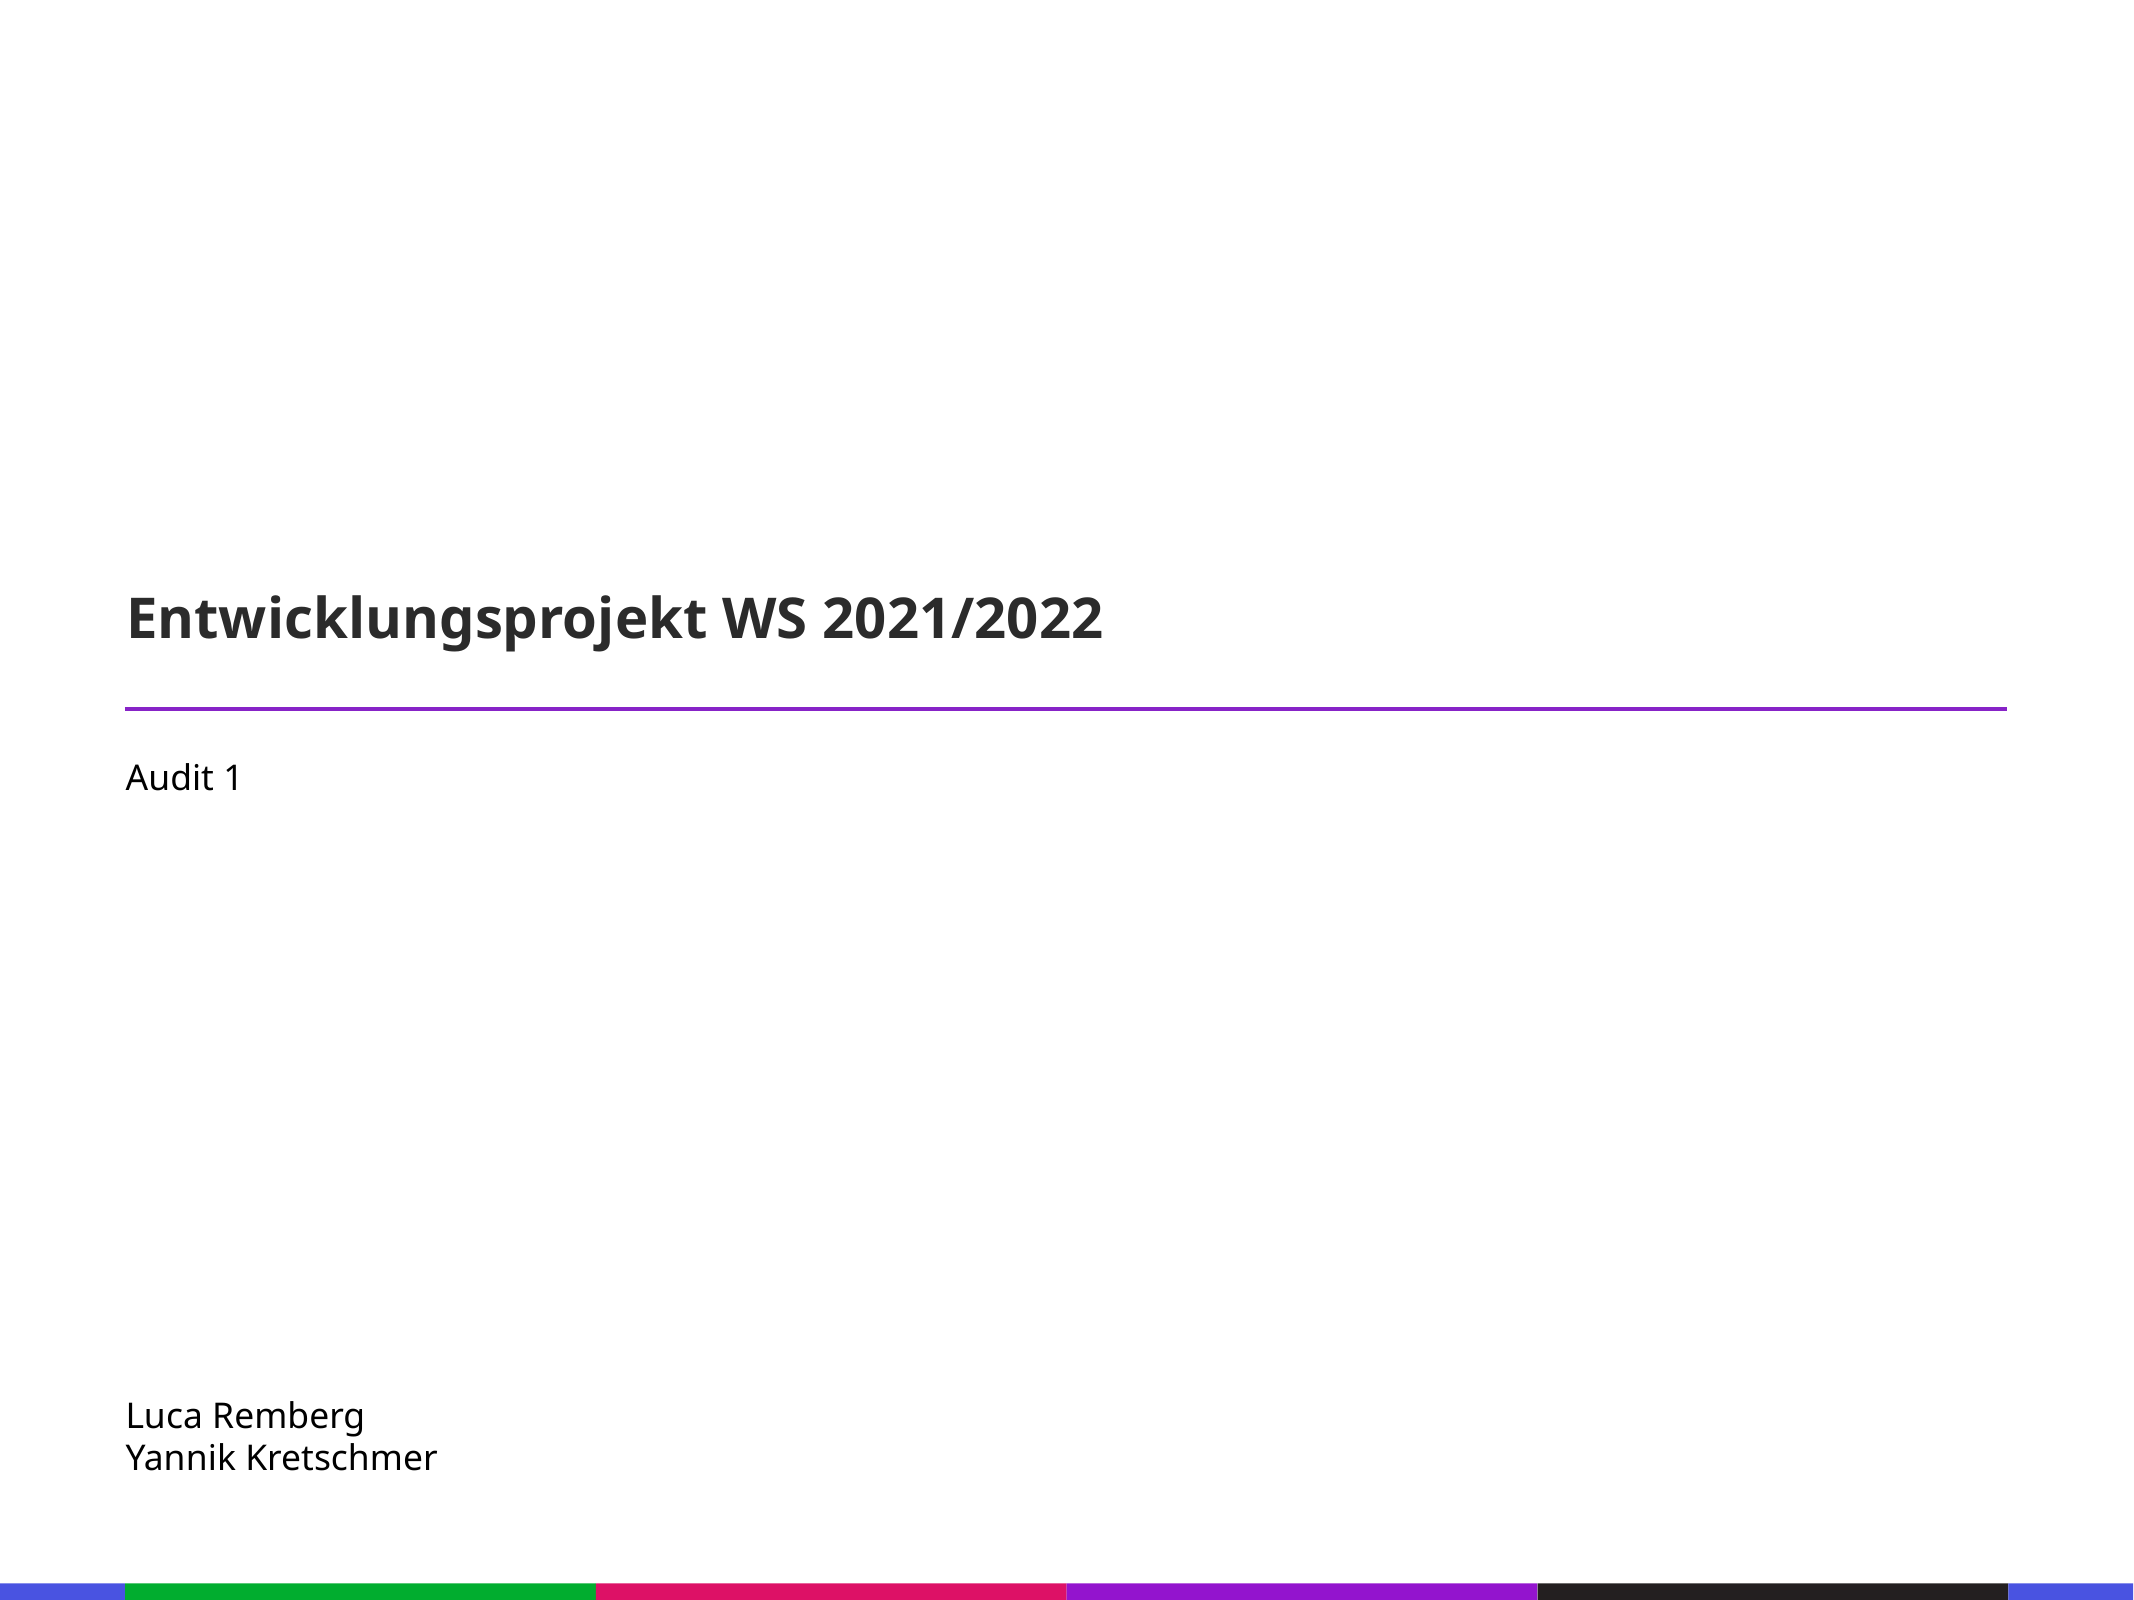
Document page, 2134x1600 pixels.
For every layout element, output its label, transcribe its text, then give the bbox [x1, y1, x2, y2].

text_box Audit 1 Luca Remberg Yannik Kretschmer [125, 755, 1067, 1479]
text_box Entwicklungsprojekt WS 2021/2022 [126, 590, 1687, 651]
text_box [0, 1583, 2134, 1600]
